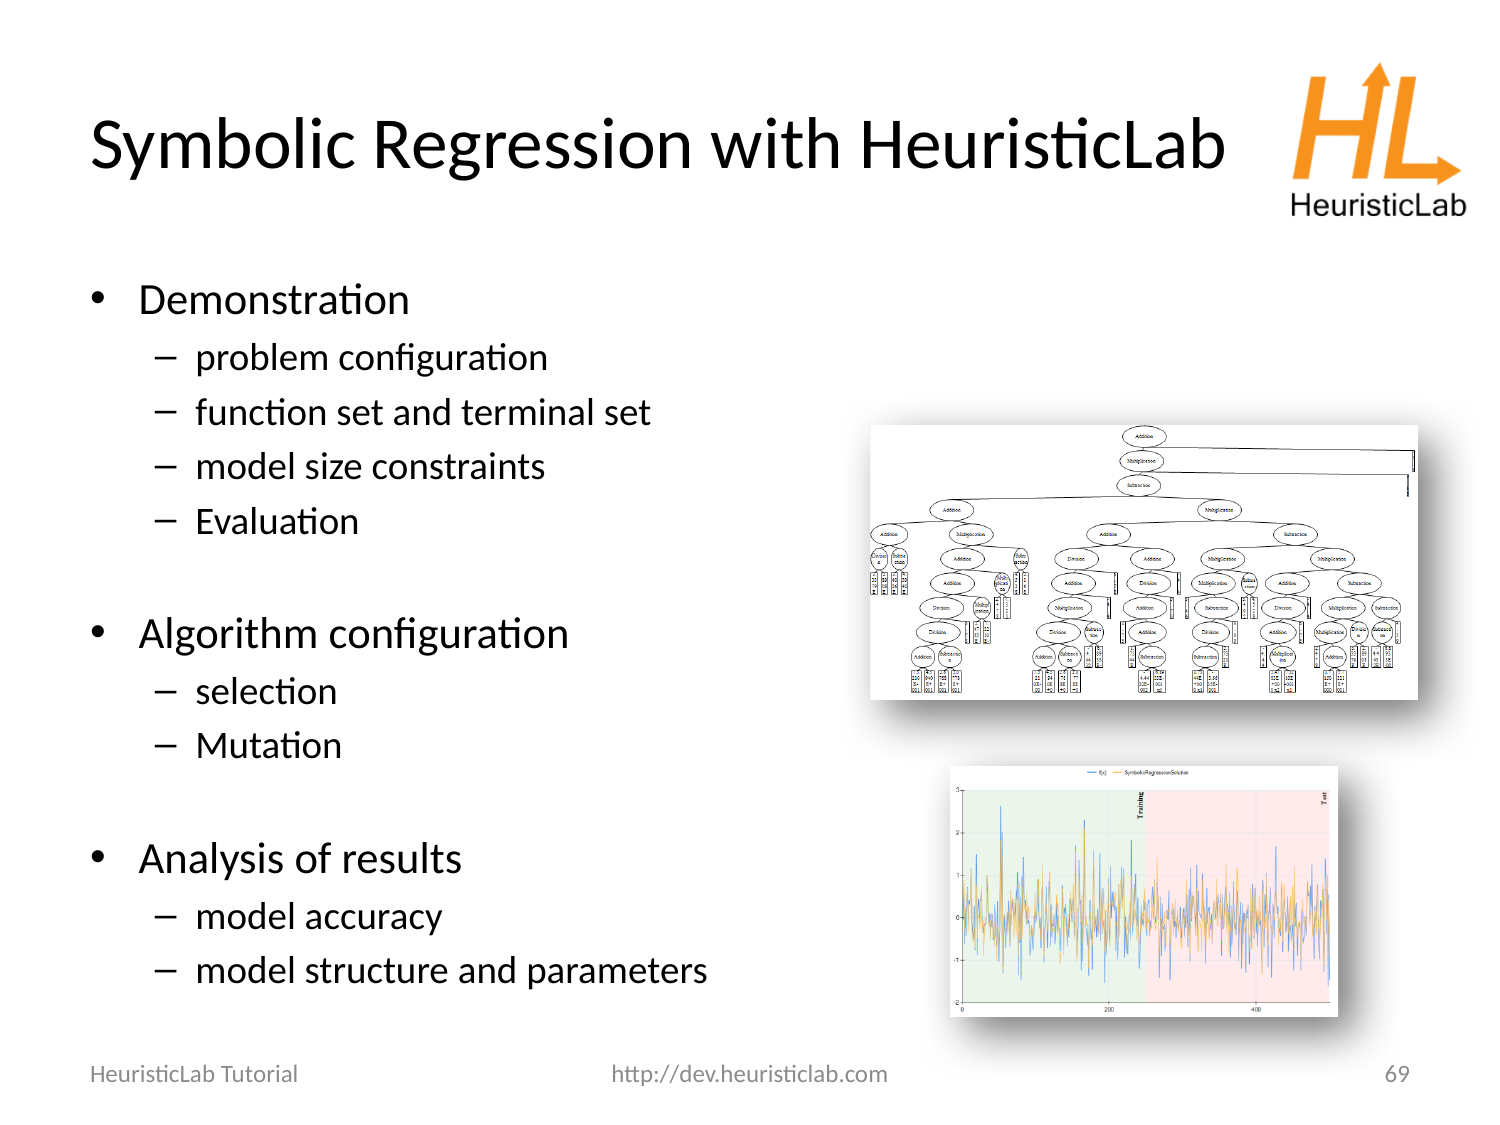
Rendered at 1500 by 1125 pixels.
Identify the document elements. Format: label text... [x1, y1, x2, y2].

slide_number 69 [1074, 1042, 1425, 1103]
slide_number HeuristicLab Tutorial [75, 1042, 425, 1103]
list Demonstration problem configuration function set and terminal set model size constraints Evaluation Algorithm configuration selection Mutation Analysis of results model accuracy model structure and parameters [75, 262, 1425, 1005]
picture [1281, 27, 1474, 244]
picture [869, 424, 1419, 701]
title Symbolic Regression with HeuristicLab [75, 45, 1282, 233]
picture [949, 765, 1339, 1017]
footer http://dev.heuristiclab.com [512, 1042, 988, 1103]
